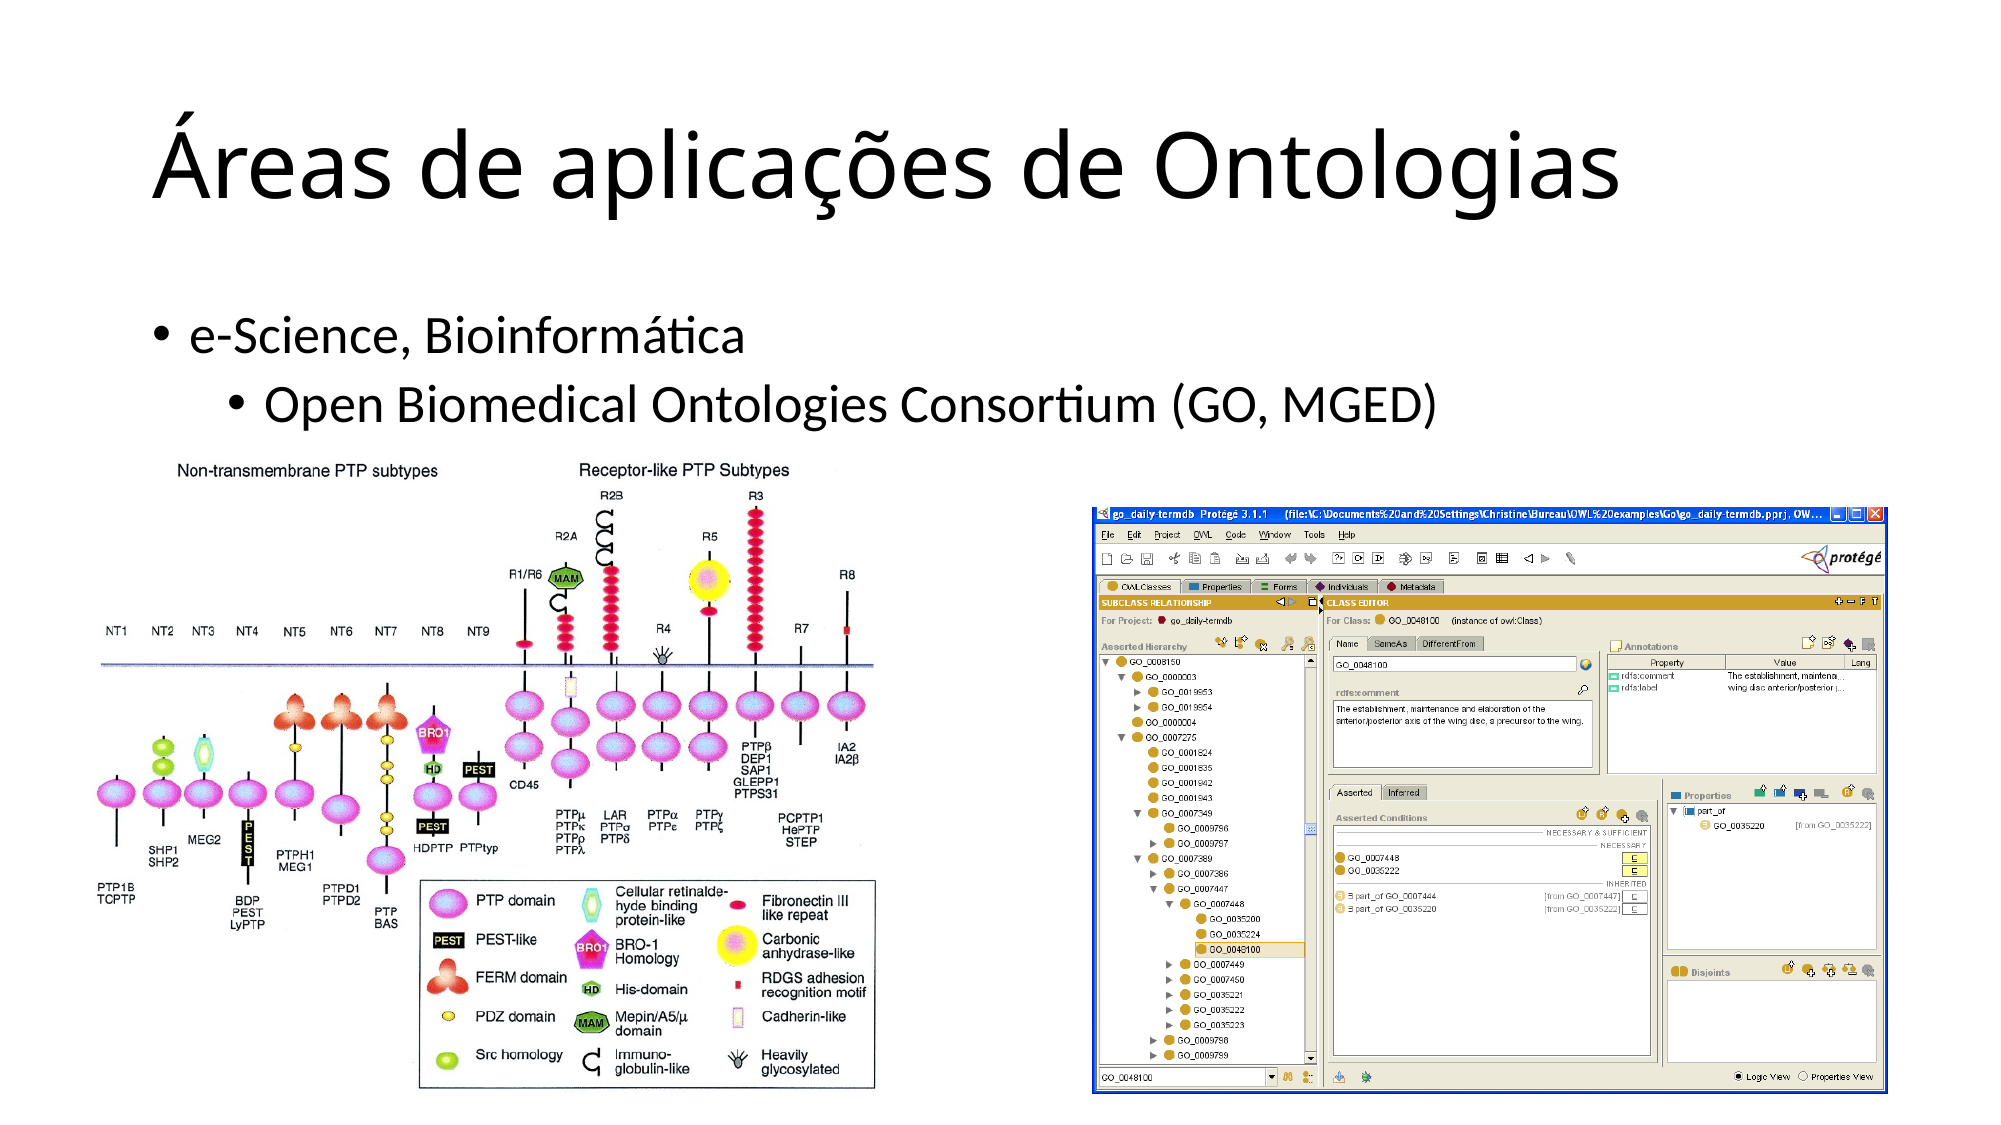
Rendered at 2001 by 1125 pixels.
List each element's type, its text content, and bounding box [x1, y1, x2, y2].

title Áreas de aplicações de Ontologias [137, 59, 1863, 278]
list e-Science, Bioinformática Open Biomedical Ontologies Consortium (GO, MGED) [137, 299, 1863, 1014]
picture [1092, 507, 1888, 1094]
picture [92, 457, 879, 1094]
